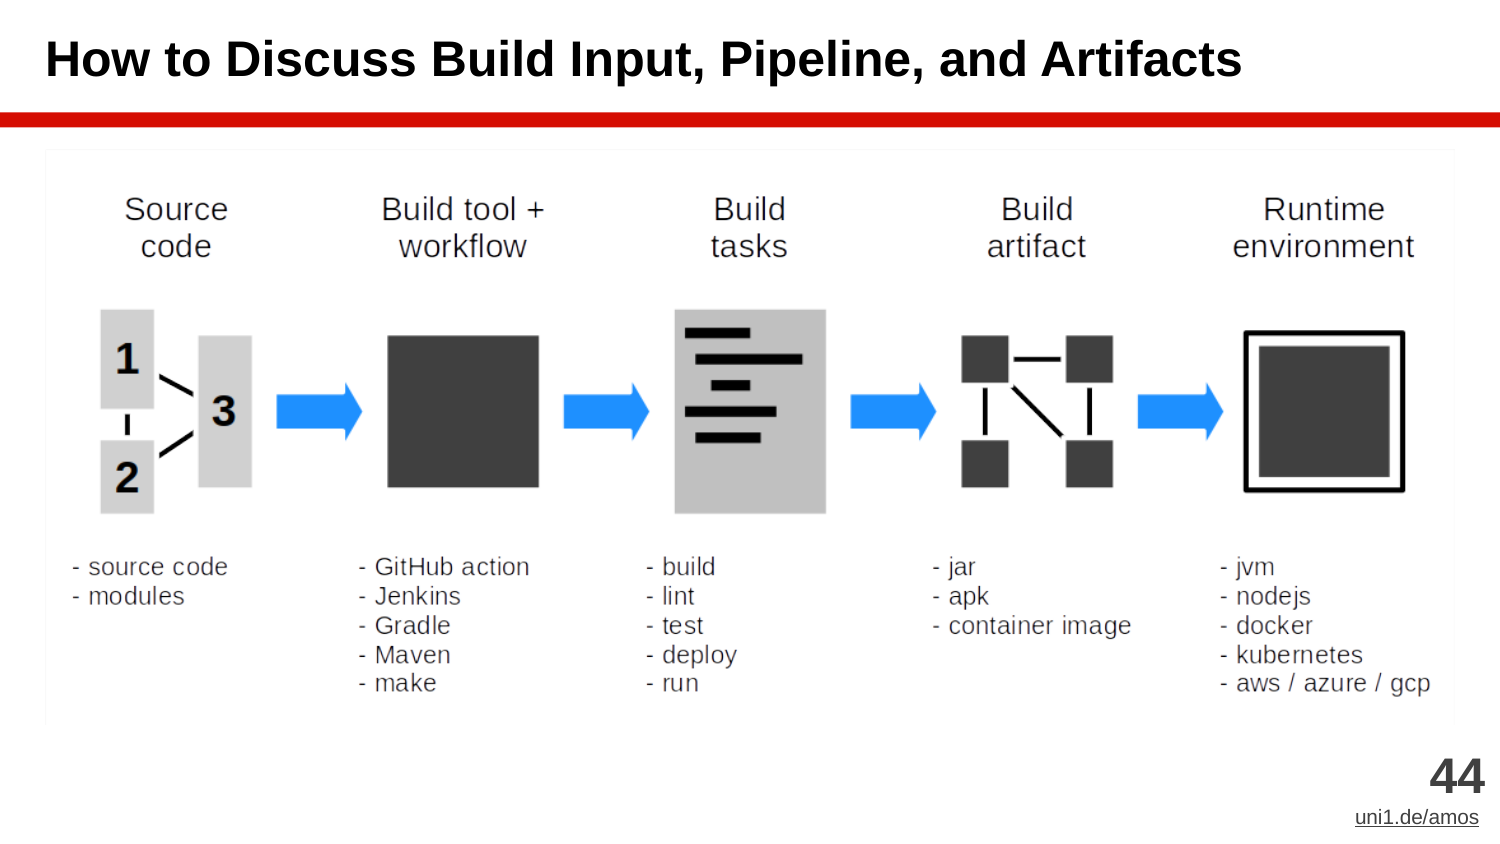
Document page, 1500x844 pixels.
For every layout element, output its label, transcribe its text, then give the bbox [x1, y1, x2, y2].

title How to Discuss Build Input, Pipeline, and Artifacts [0, 0, 1500, 113]
slide_number ‹#› uni1.de/amos [1200, 693, 1500, 844]
picture [44, 149, 1456, 725]
